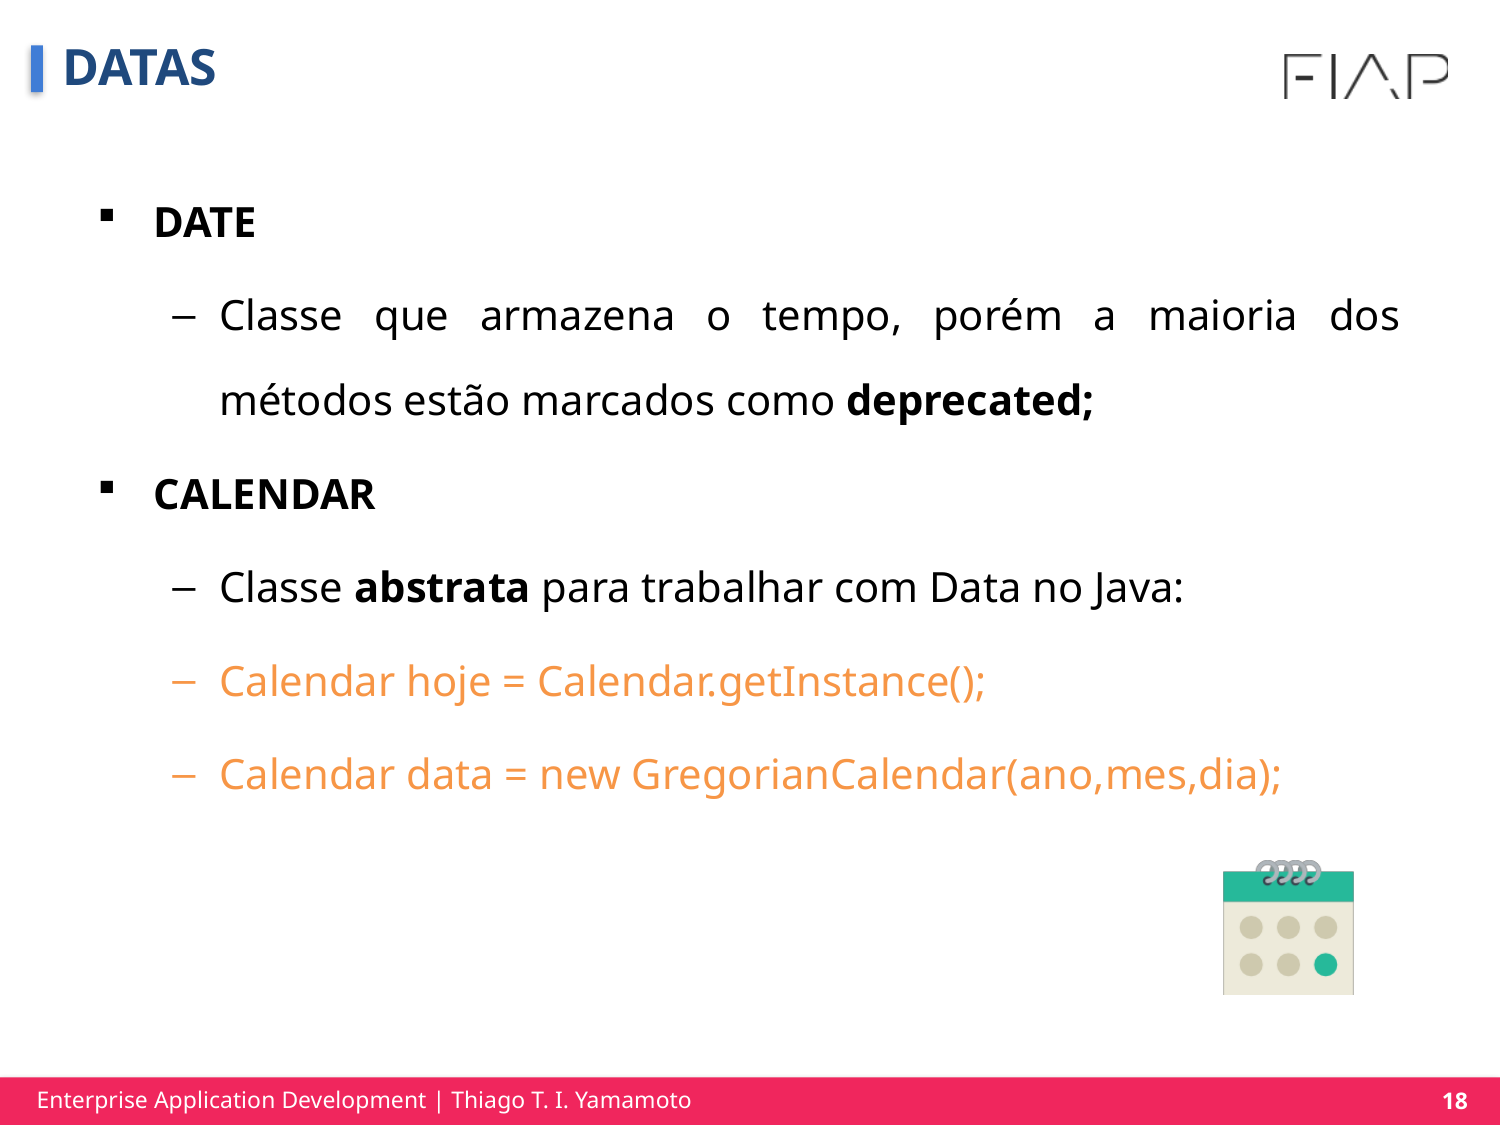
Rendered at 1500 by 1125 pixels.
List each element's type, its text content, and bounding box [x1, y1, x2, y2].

text_box DATAS [48, 33, 1248, 99]
list DATE Classe que armazena o tempo, porém a maioria dos métodos estão marcados como deprecated; CALENDAR Classe abstrata para trabalhar com Data no Java: Calendar hoje = Calendar.getInstance(); Calendar data = new GregorianCalendar(ano,mes,dia); [82, 152, 1416, 1025]
picture [1220, 860, 1356, 996]
